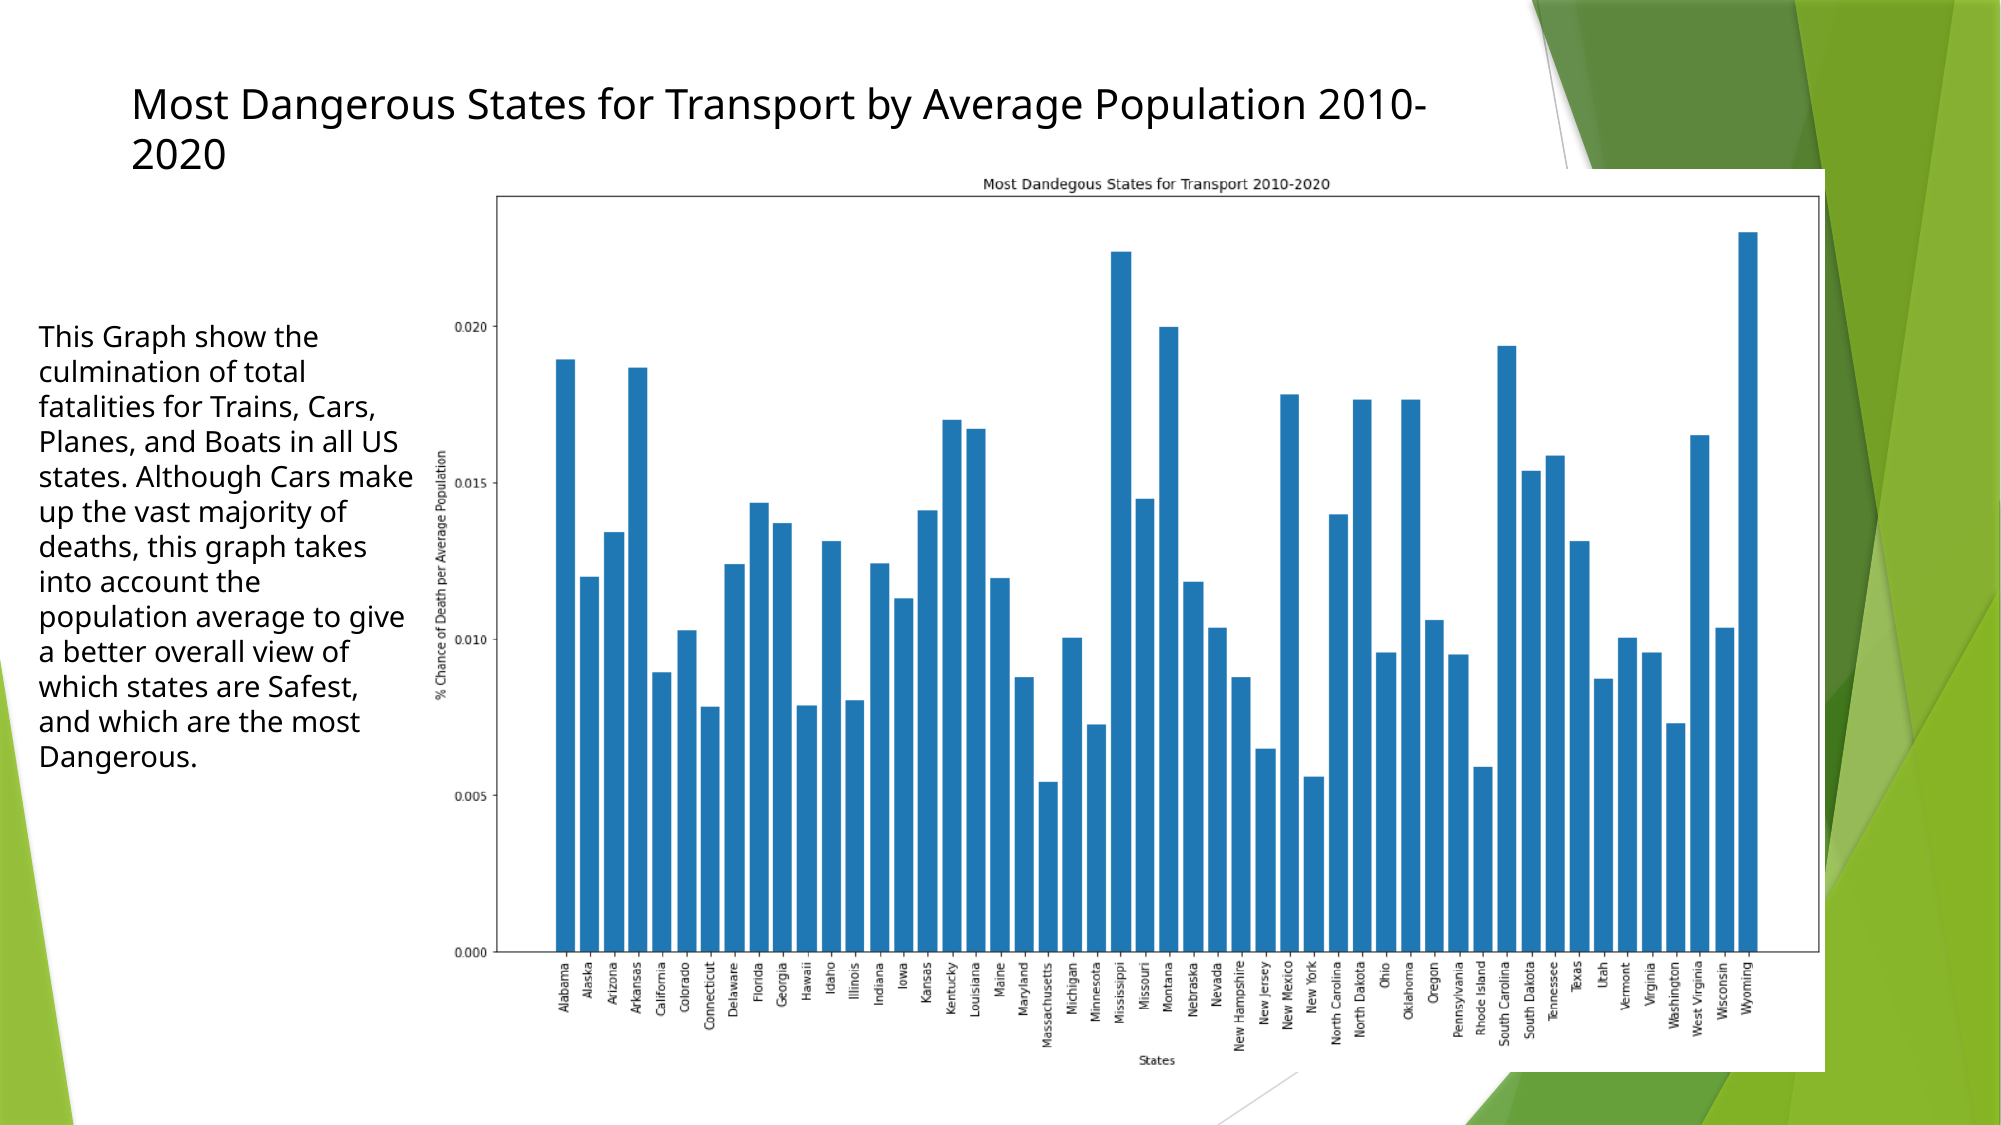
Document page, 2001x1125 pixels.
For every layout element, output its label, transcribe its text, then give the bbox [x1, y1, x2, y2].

text_box This Graph show the culmination of total fatalities for Trains, Cars, Planes, and Boats in all US states. Although Cars make up the vast majority of deaths, this graph takes into account the population average to give a better overall view of which states are Safest, and which are the most Dangerous. [23, 311, 423, 781]
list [428, 168, 1826, 1072]
title Most Dangerous States for Transport by Average Population 2010-2020 [116, 69, 1527, 287]
